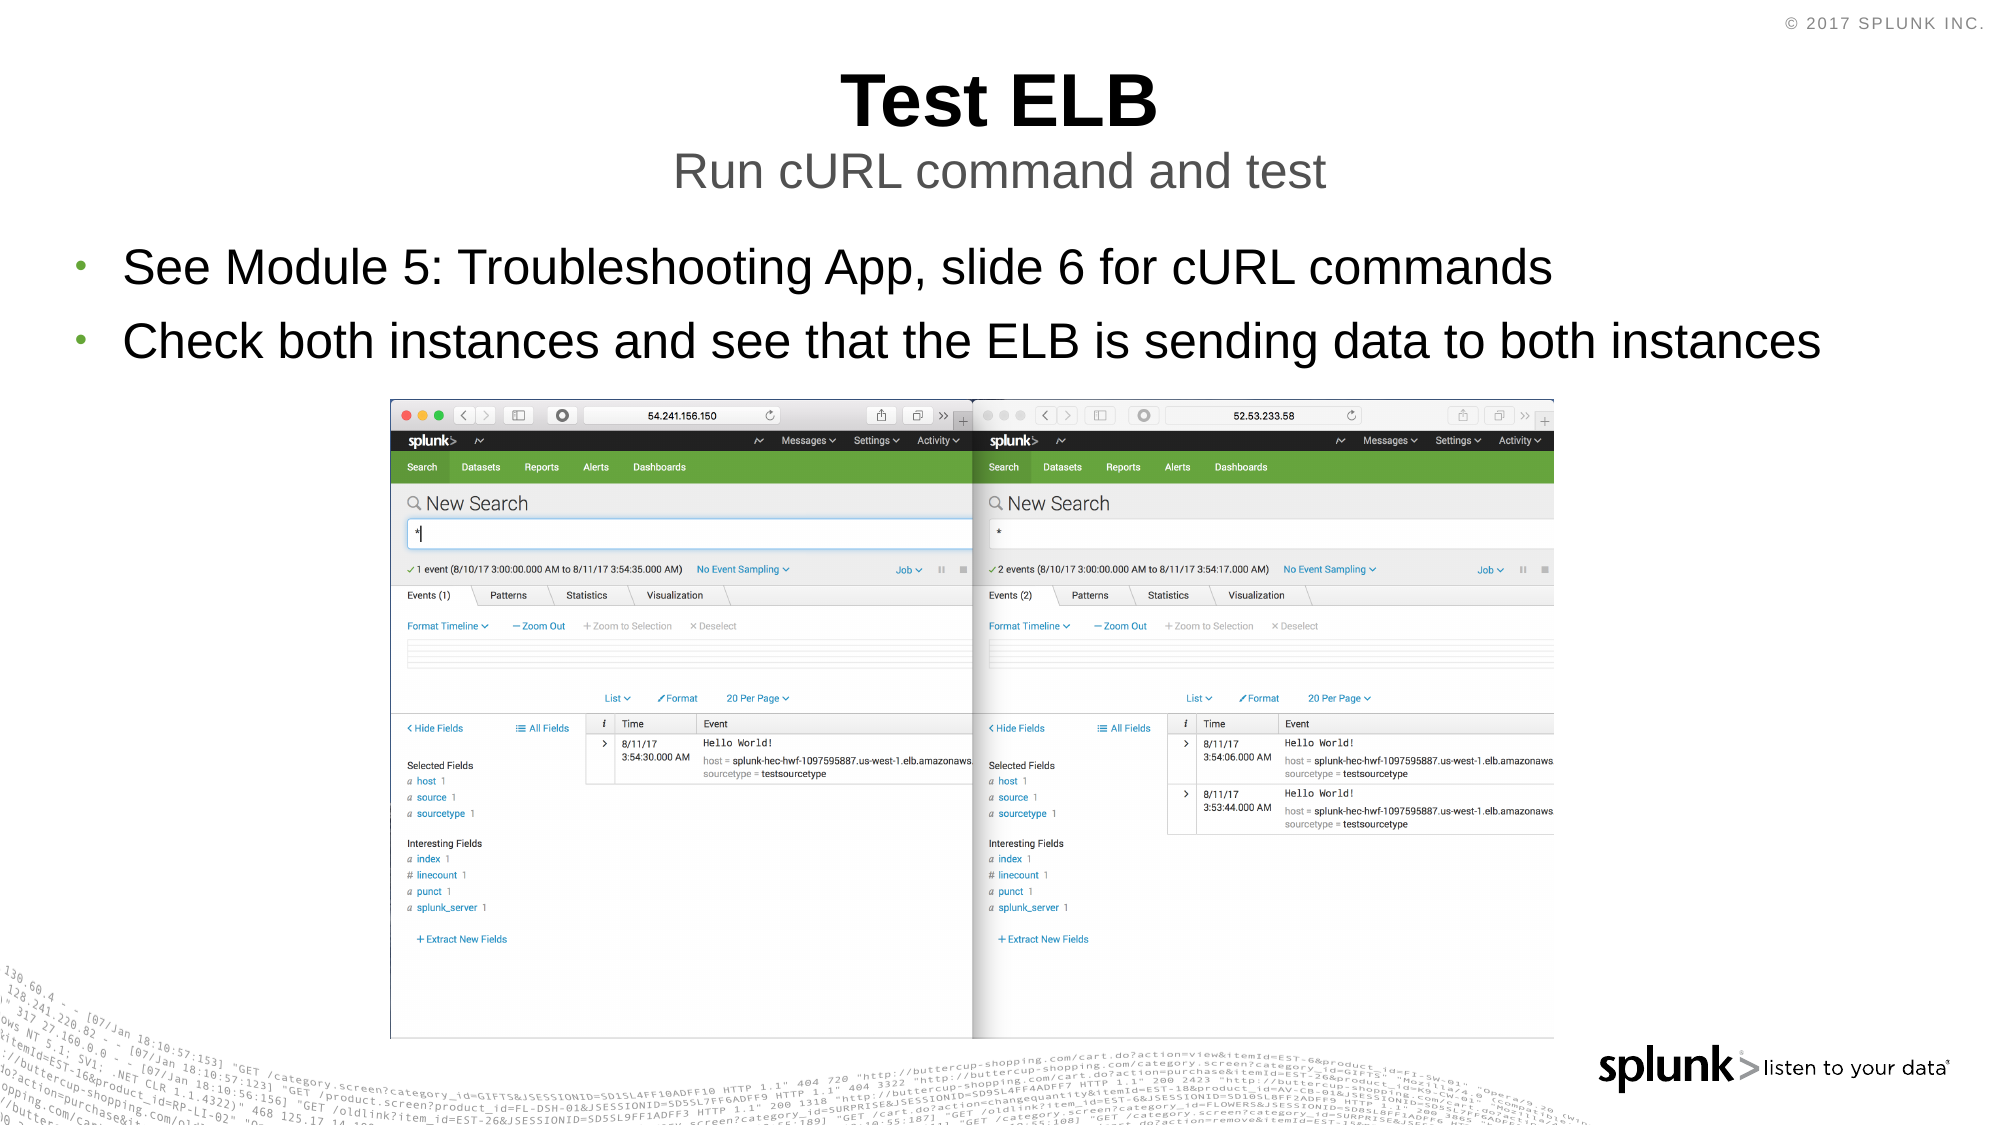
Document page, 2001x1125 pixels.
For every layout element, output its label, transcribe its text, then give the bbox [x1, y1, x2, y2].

picture [0, 0, 2000, 1125]
title Test ELB [74, 50, 1926, 124]
list See Module 5: Troubleshooting App, slide 6 for cURL commands Check both instances and see that the ELB is sending data to both instances [74, 210, 1926, 414]
subtitle Run cURL command and test [74, 144, 1926, 190]
